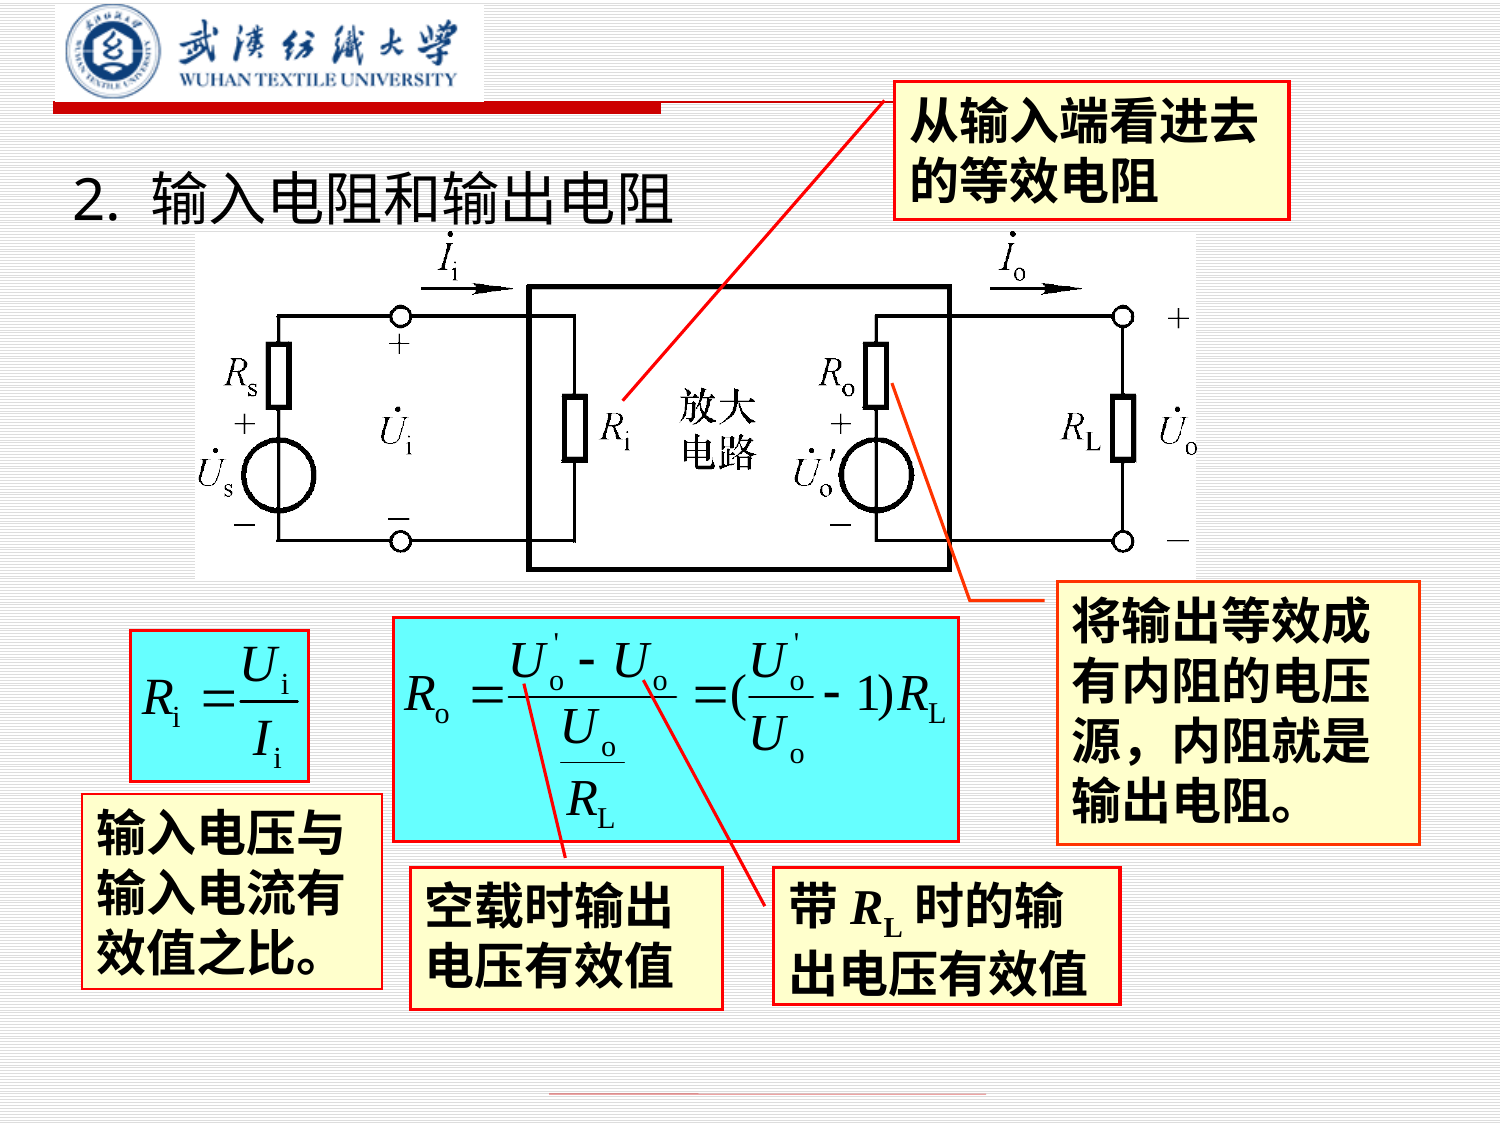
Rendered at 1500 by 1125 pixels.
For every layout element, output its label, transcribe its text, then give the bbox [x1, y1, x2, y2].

picture [55, 4, 484, 102]
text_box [81, 631, 383, 991]
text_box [394, 618, 1121, 1010]
picture [194, 231, 1197, 582]
title 2. 输入电阻和输出电阻 [57, 144, 1324, 240]
text_box 从输入端看进去的等效电阻 [894, 81, 1289, 220]
text_box 将输出等效成有内阻的电压源，内阻就是输出电阻。 [1057, 581, 1420, 845]
